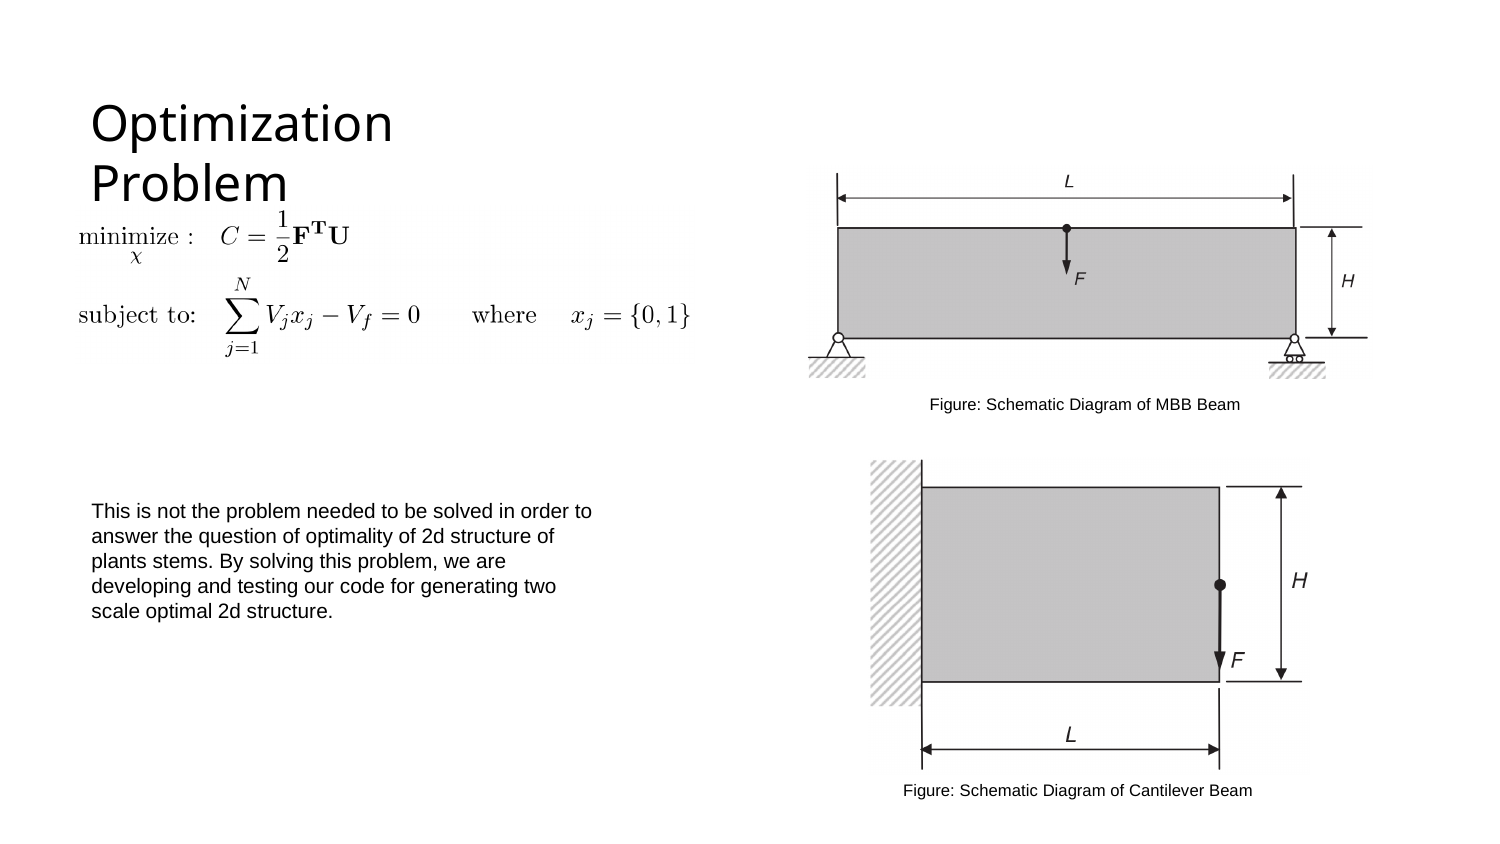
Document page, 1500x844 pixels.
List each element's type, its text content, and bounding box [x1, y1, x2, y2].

text_box Figure: Schematic Diagram of MBB Beam [914, 386, 1264, 424]
picture [805, 164, 1373, 380]
text_box Optimization Problem [75, 76, 611, 142]
picture [868, 456, 1310, 775]
text_box Figure: Schematic Diagram of Cantilever Beam [888, 782, 1290, 810]
text_box This is not the problem needed to be solved in order to answer the question of optimality of 2d structure of plants stems. By solving this problem, we are developing and testing our code for generating two scale optimal 2d structure. [76, 482, 610, 641]
picture [74, 205, 695, 365]
